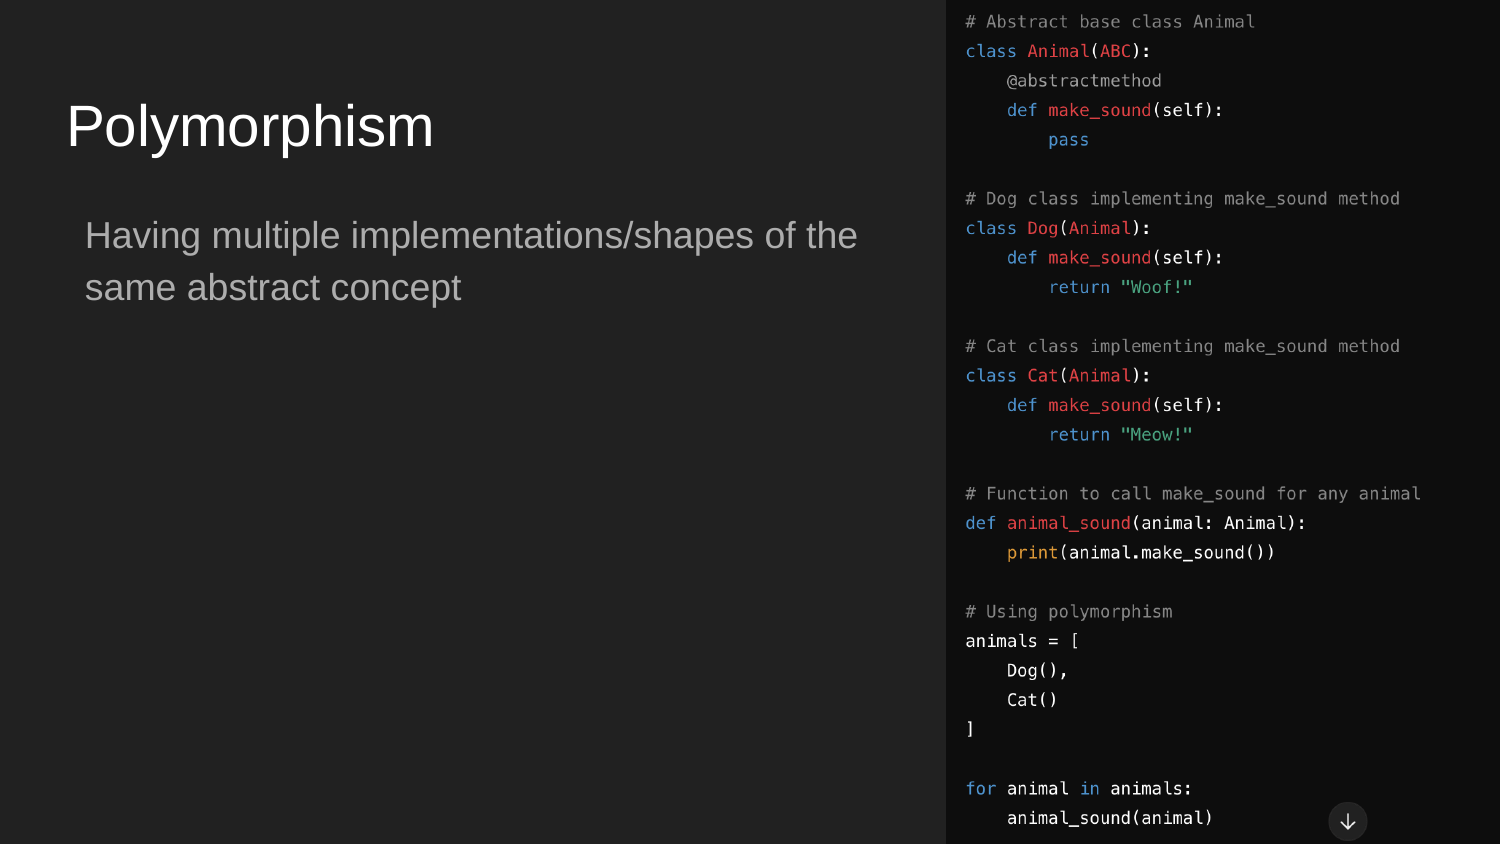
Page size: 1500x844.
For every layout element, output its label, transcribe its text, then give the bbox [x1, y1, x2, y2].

picture [945, 0, 1500, 844]
list Having multiple implementations/shapes of the same abstract concept [51, 189, 935, 750]
title Polymorphism [51, 72, 940, 167]
